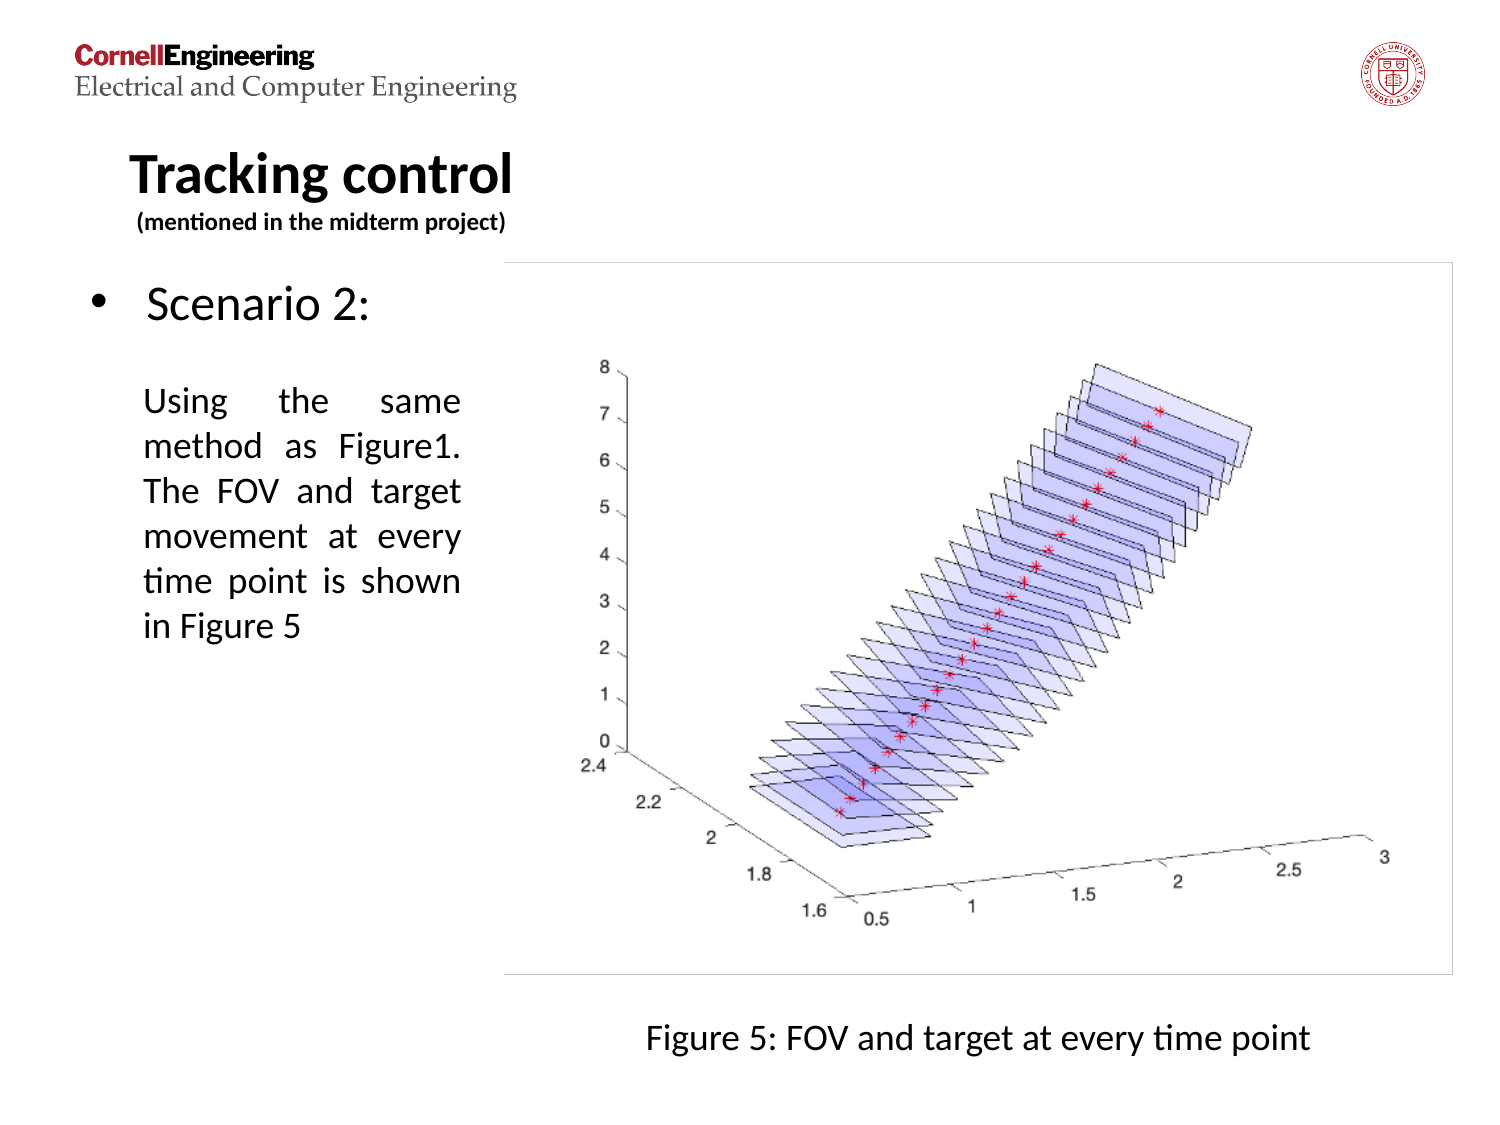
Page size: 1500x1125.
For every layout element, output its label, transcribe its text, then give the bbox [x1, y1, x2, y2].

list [504, 261, 1454, 976]
picture [75, 44, 517, 51]
text_box Figure 5: FOV and target at every time point [631, 1005, 1327, 1065]
picture [1361, 42, 1425, 106]
text_box Tracking control (mentioned in the midterm project) [74, 51, 569, 243]
text_box Scenario 2: [74, 262, 1425, 1005]
text_box Using the same method as Figure1. The FOV and target movement at every time point is shown in Figure 5 [128, 368, 477, 654]
